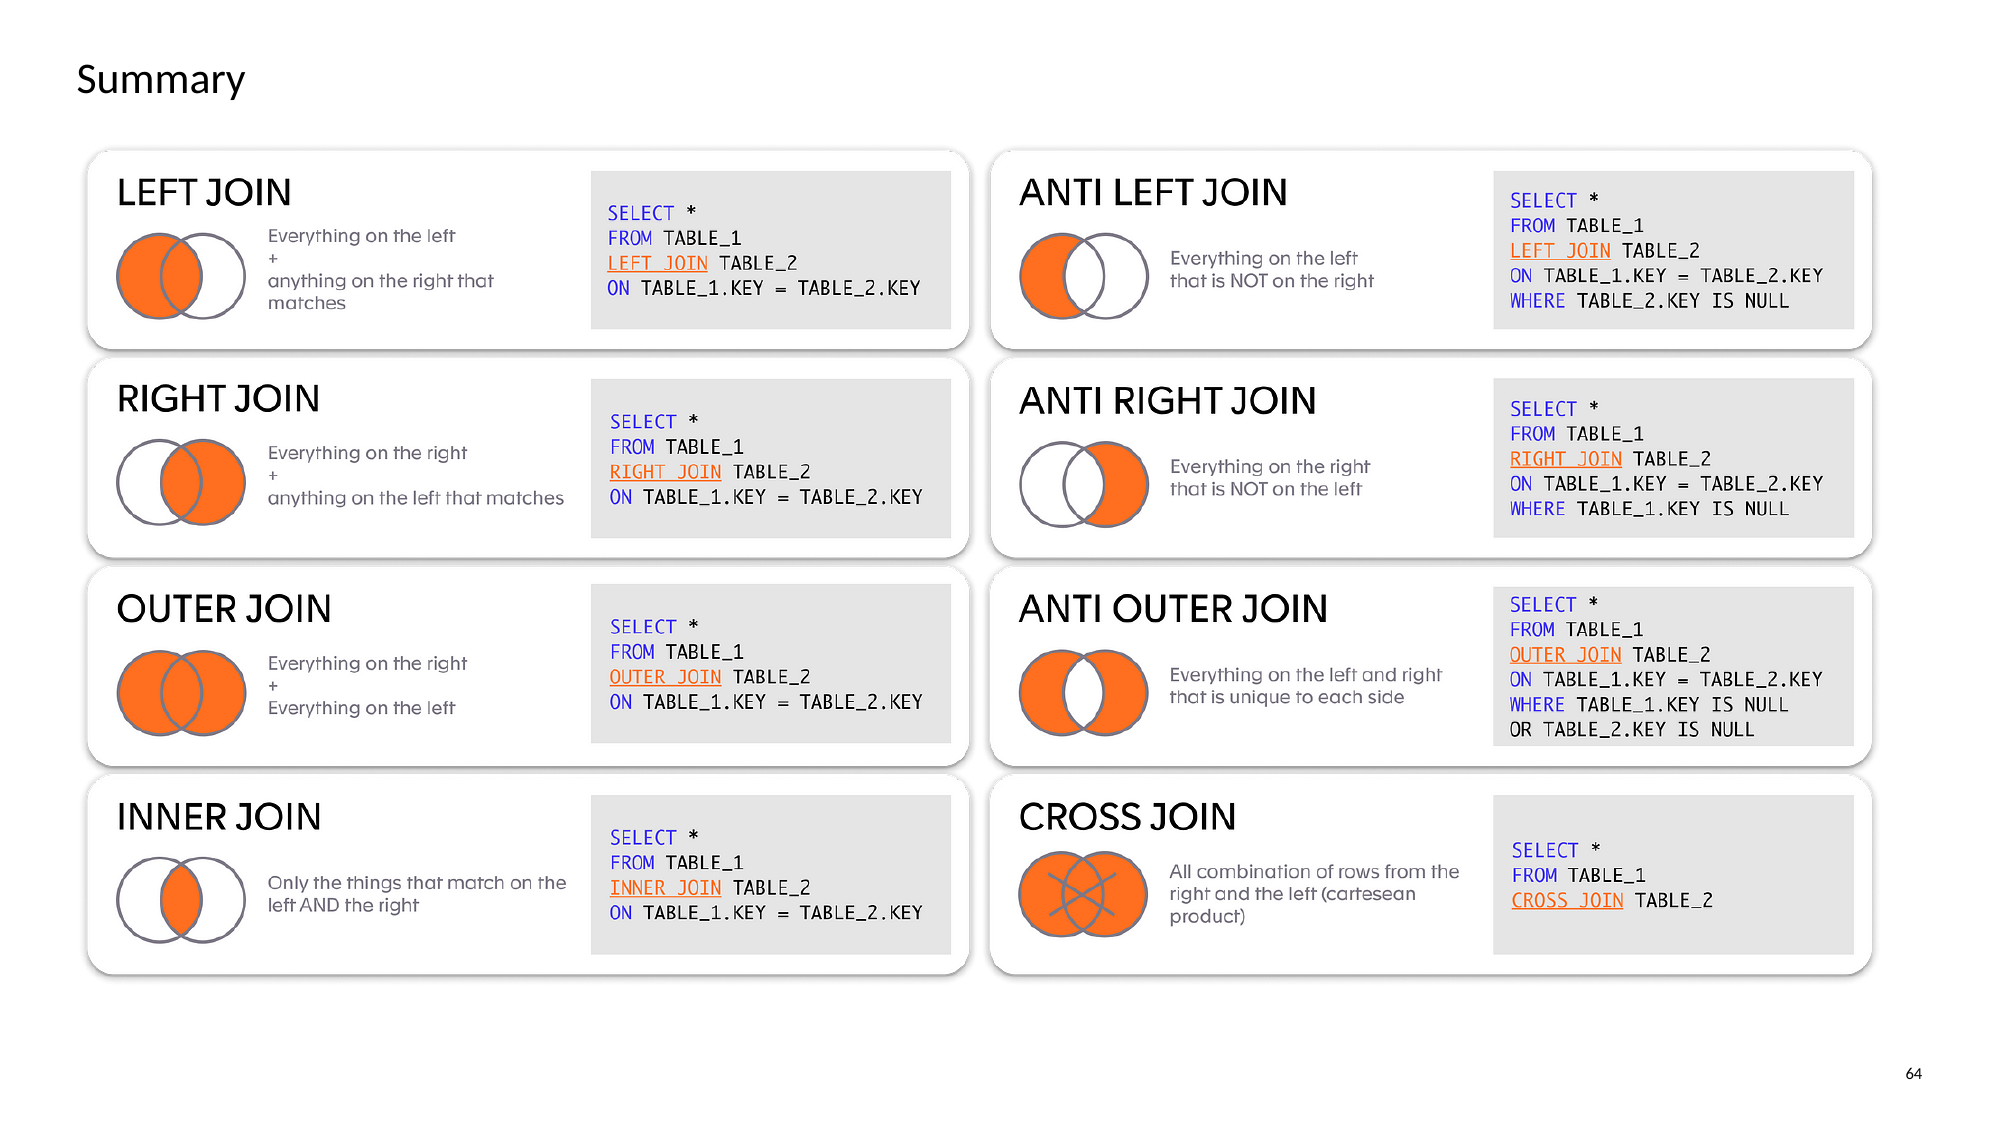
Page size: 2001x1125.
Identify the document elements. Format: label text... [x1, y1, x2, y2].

title Summary [76, 50, 1915, 107]
picture [76, 141, 1883, 986]
